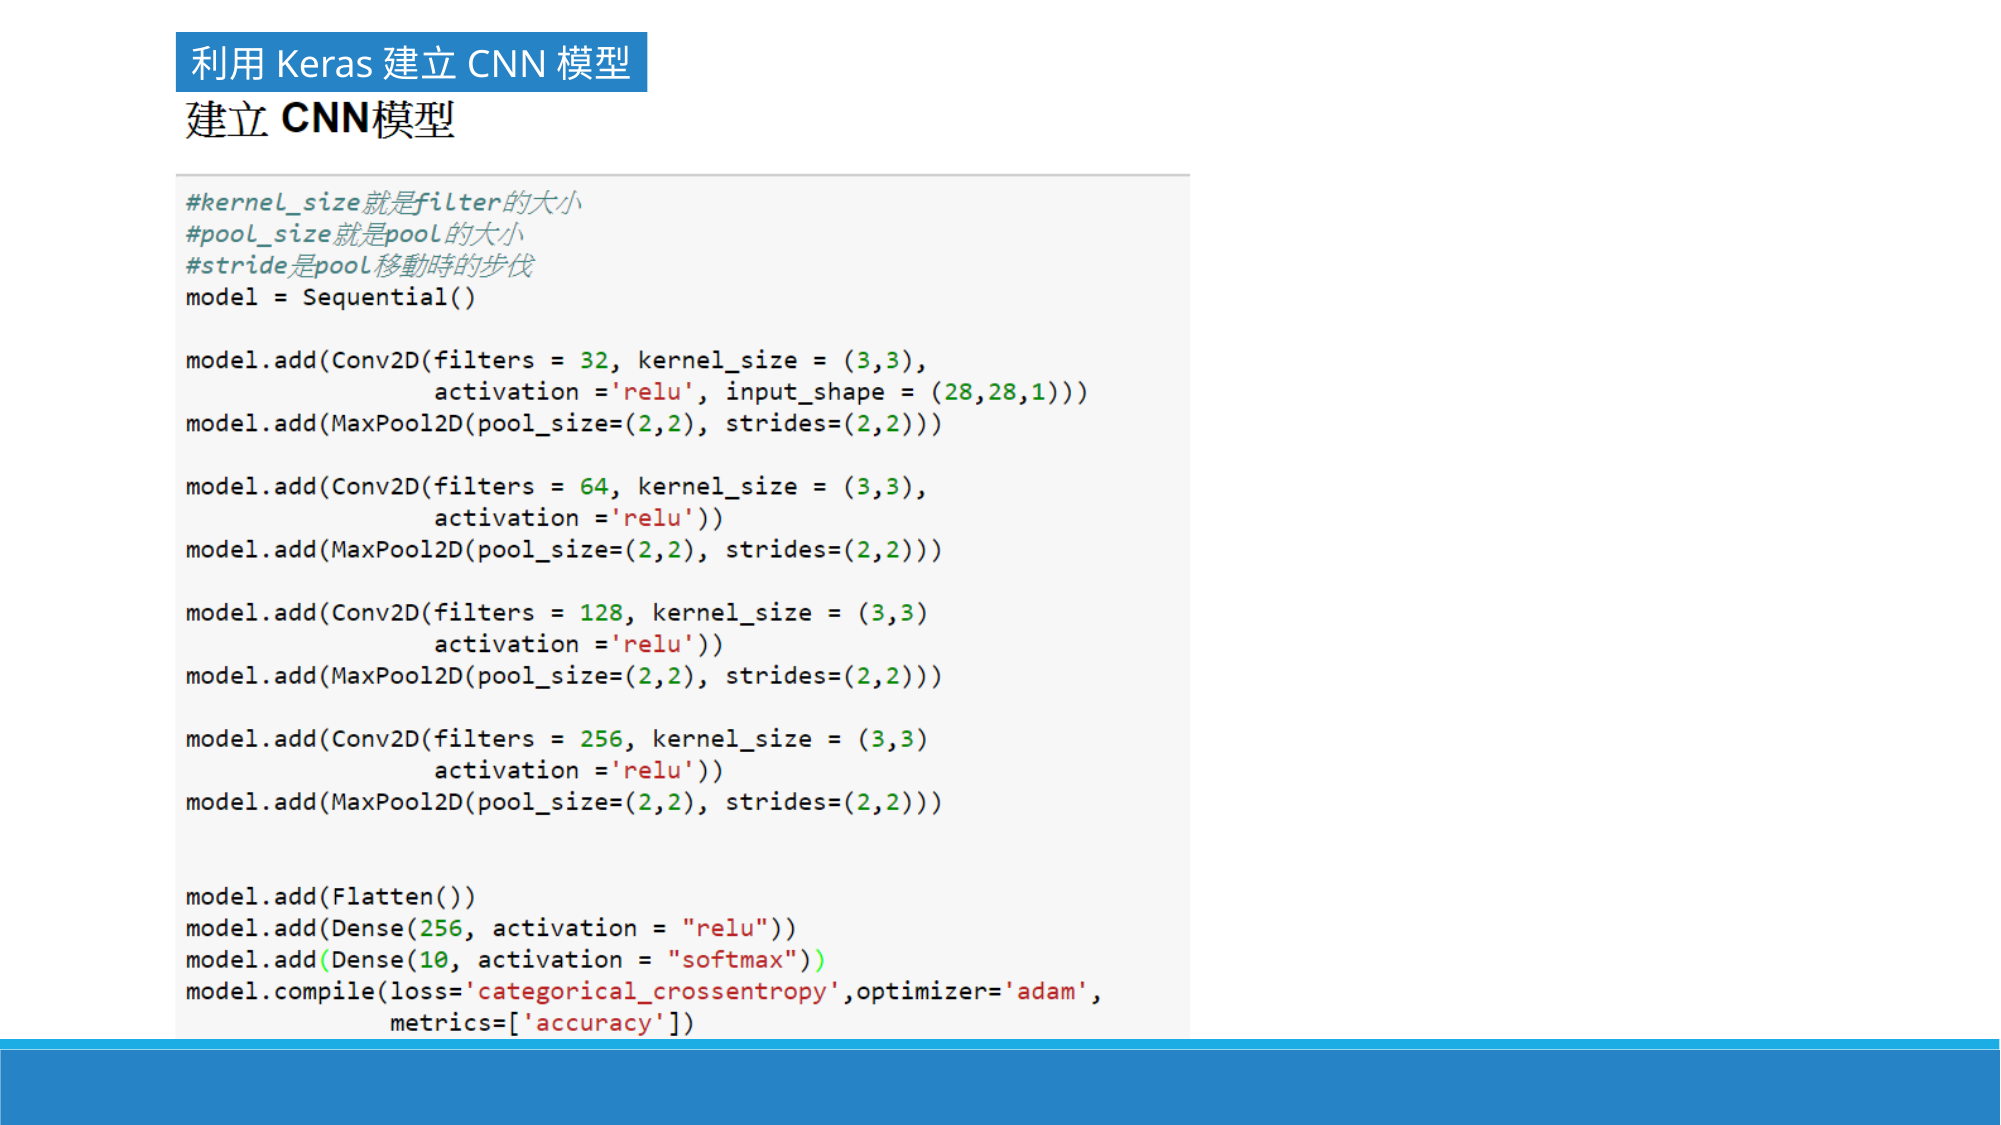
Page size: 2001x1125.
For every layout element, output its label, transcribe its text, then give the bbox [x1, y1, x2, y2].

picture [175, 92, 1191, 1039]
text_box 利用Keras建立CNN模型 [175, 32, 648, 91]
